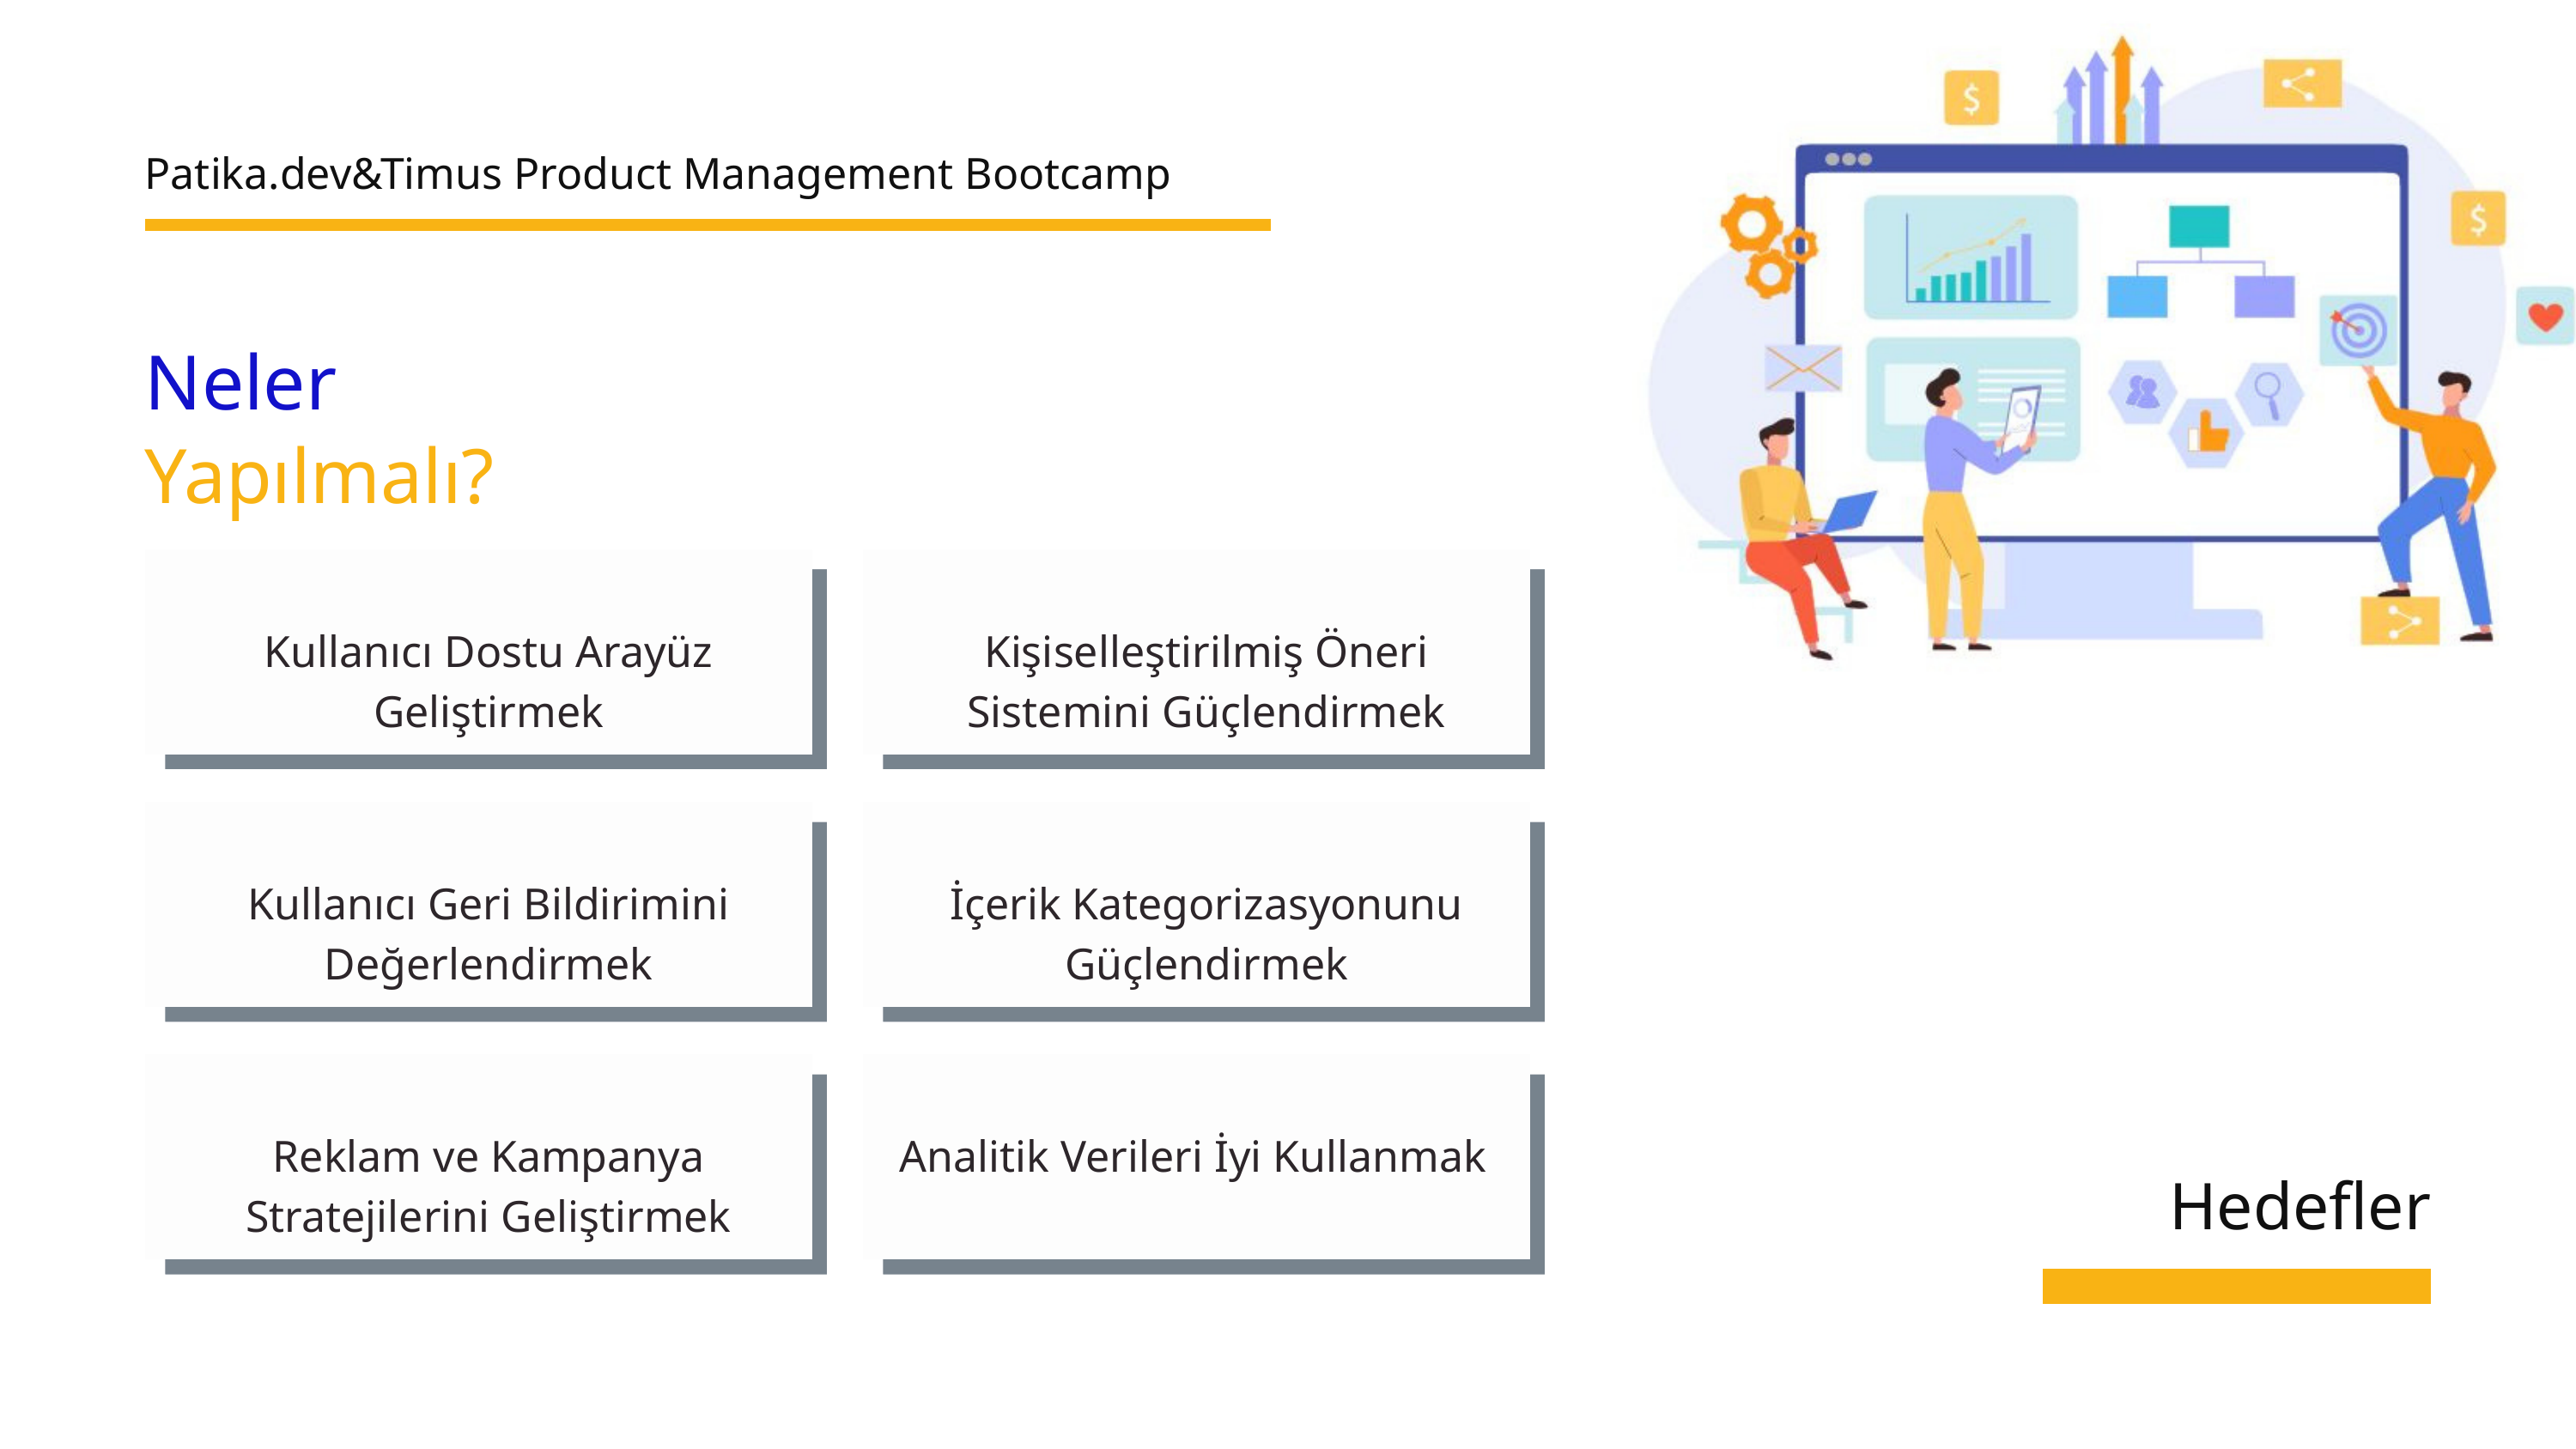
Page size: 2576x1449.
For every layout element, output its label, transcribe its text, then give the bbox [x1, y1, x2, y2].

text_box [862, 549, 1551, 775]
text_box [2042, 1269, 2432, 1304]
text_box Yapılmalı? [144, 447, 1054, 518]
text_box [862, 1053, 1551, 1281]
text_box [144, 218, 1272, 232]
text_box Patika.dev&Timus Product Management Bootcamp [144, 137, 1289, 198]
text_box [1631, 0, 2576, 724]
text_box Neler [144, 355, 1054, 426]
text_box Hedefler [1939, 1152, 2432, 1242]
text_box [144, 549, 833, 775]
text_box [862, 801, 1551, 1028]
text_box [144, 801, 833, 1028]
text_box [144, 1053, 833, 1281]
